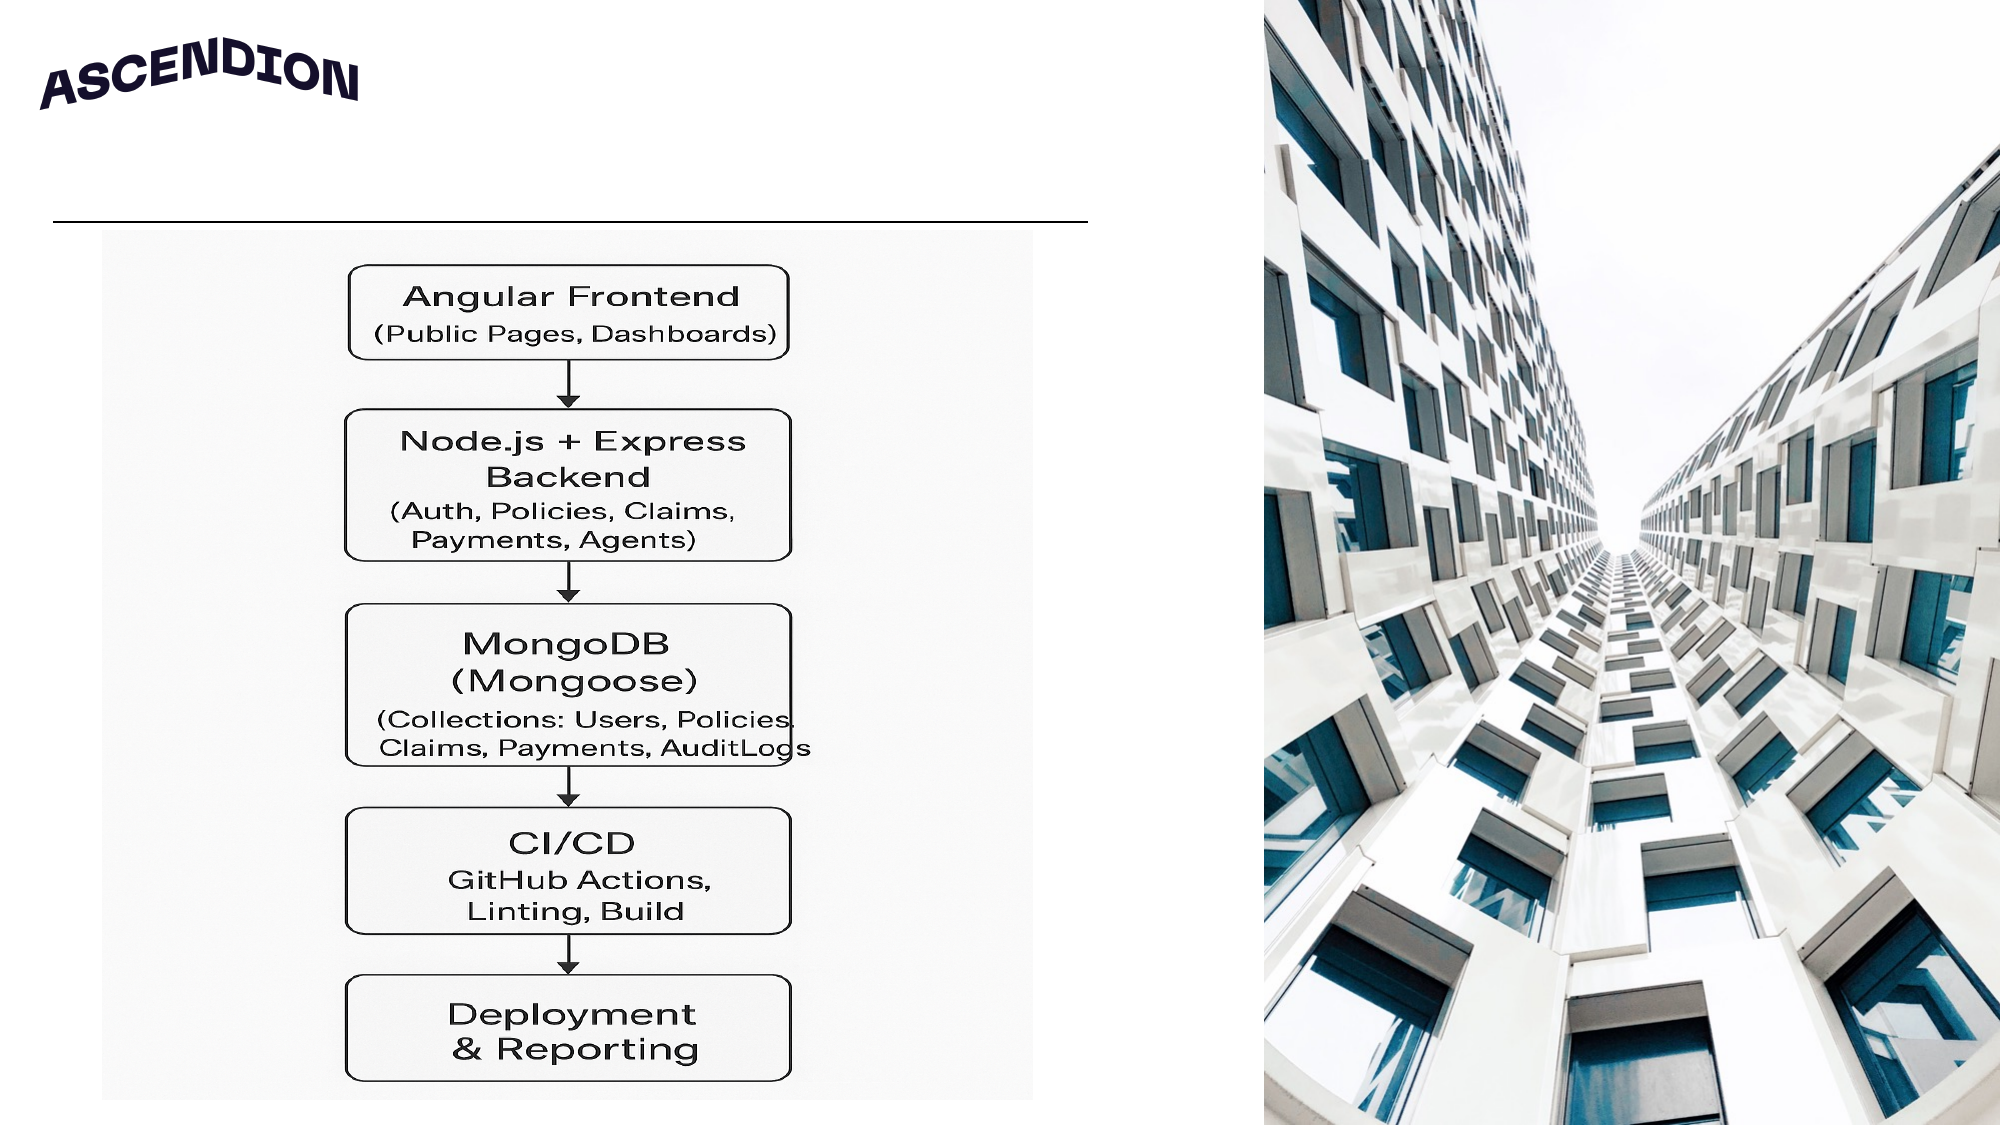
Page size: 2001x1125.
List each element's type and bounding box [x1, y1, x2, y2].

picture [1, 0, 396, 149]
picture [1263, 0, 2000, 1125]
picture [1263, 531, 1270, 538]
picture [102, 229, 1033, 1101]
